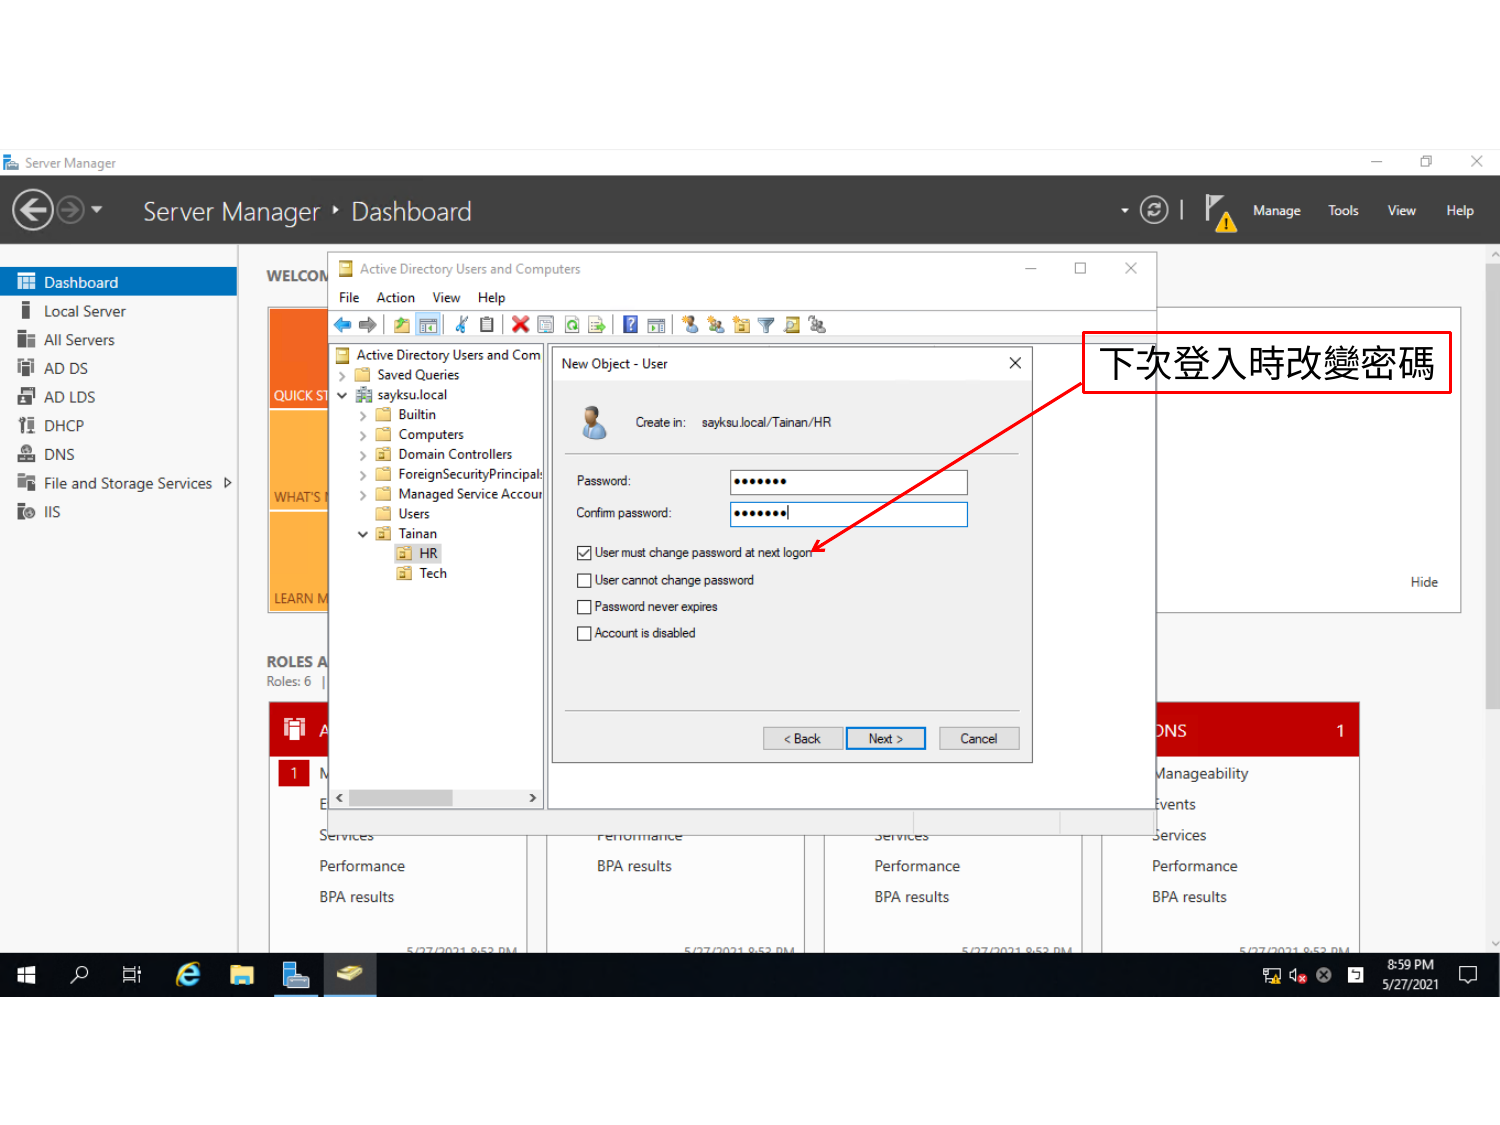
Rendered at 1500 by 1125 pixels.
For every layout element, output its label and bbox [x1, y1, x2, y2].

text_box [810, 383, 1082, 553]
picture [0, 149, 1500, 997]
